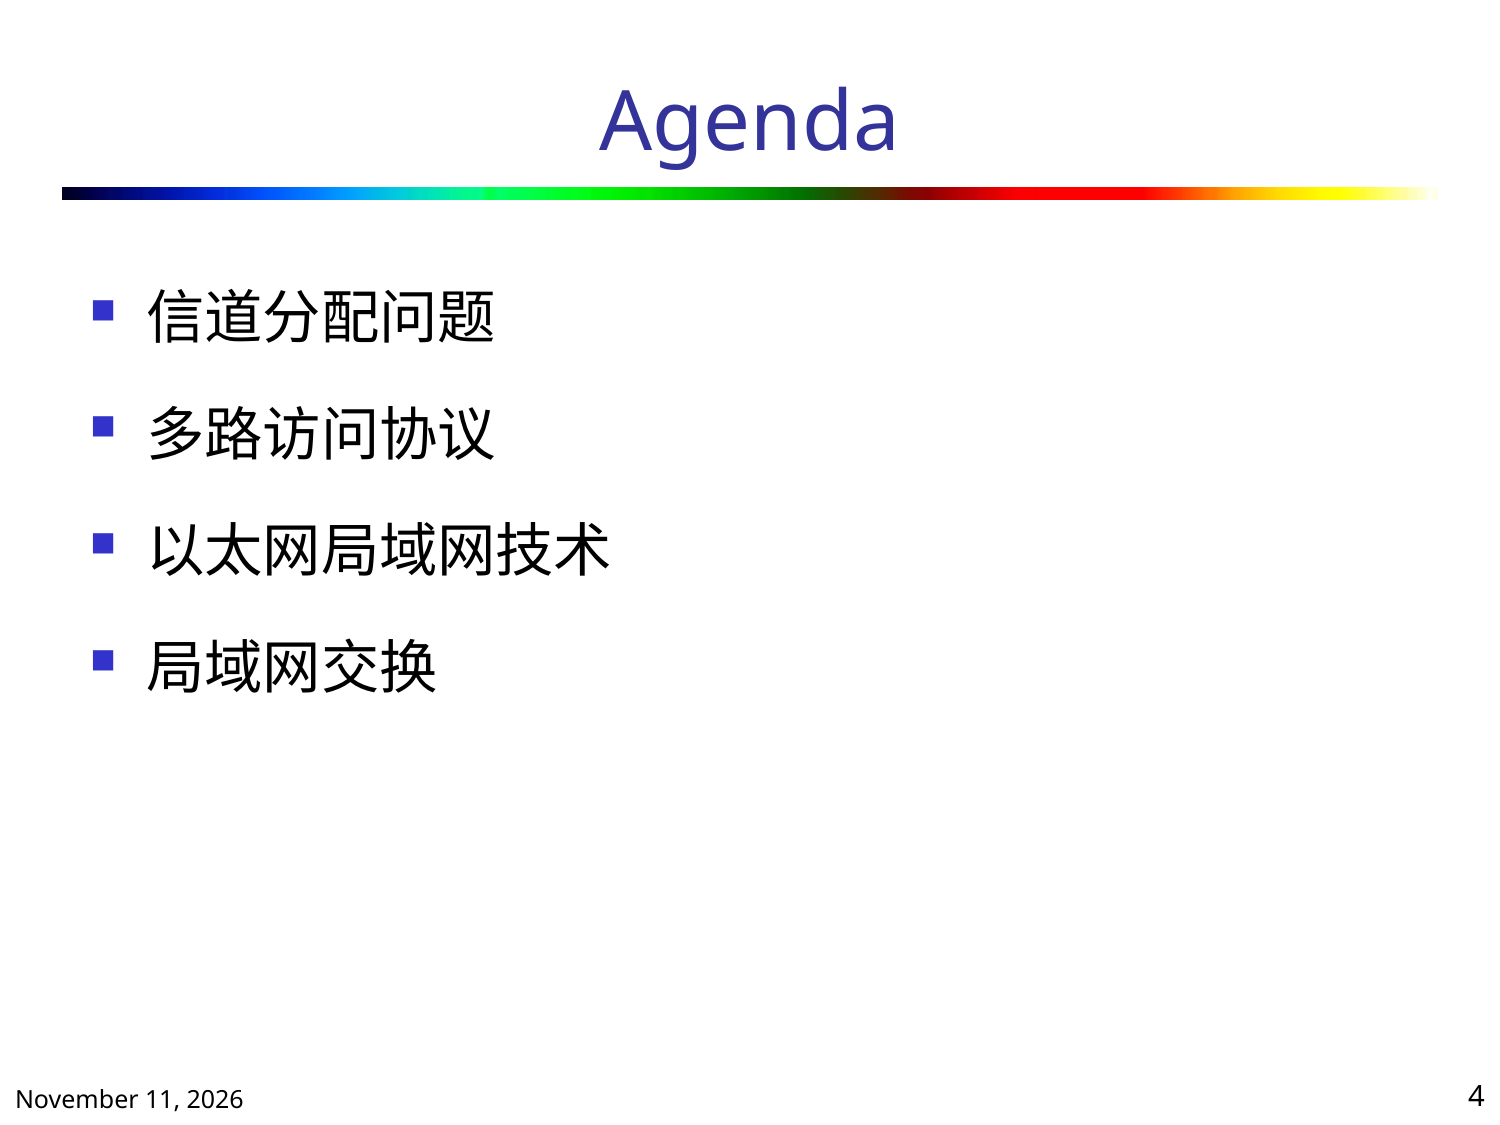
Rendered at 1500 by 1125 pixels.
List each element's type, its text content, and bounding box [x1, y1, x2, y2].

picture [62, 187, 355, 200]
picture [382, 187, 1438, 200]
title Agenda [62, 37, 1438, 176]
slide_number 4 [1187, 1049, 1500, 1125]
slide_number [0, 1049, 313, 1125]
list 信道分配问题 多路访问协议 以太网局域网技术 局域网交换 [74, 237, 1426, 1026]
